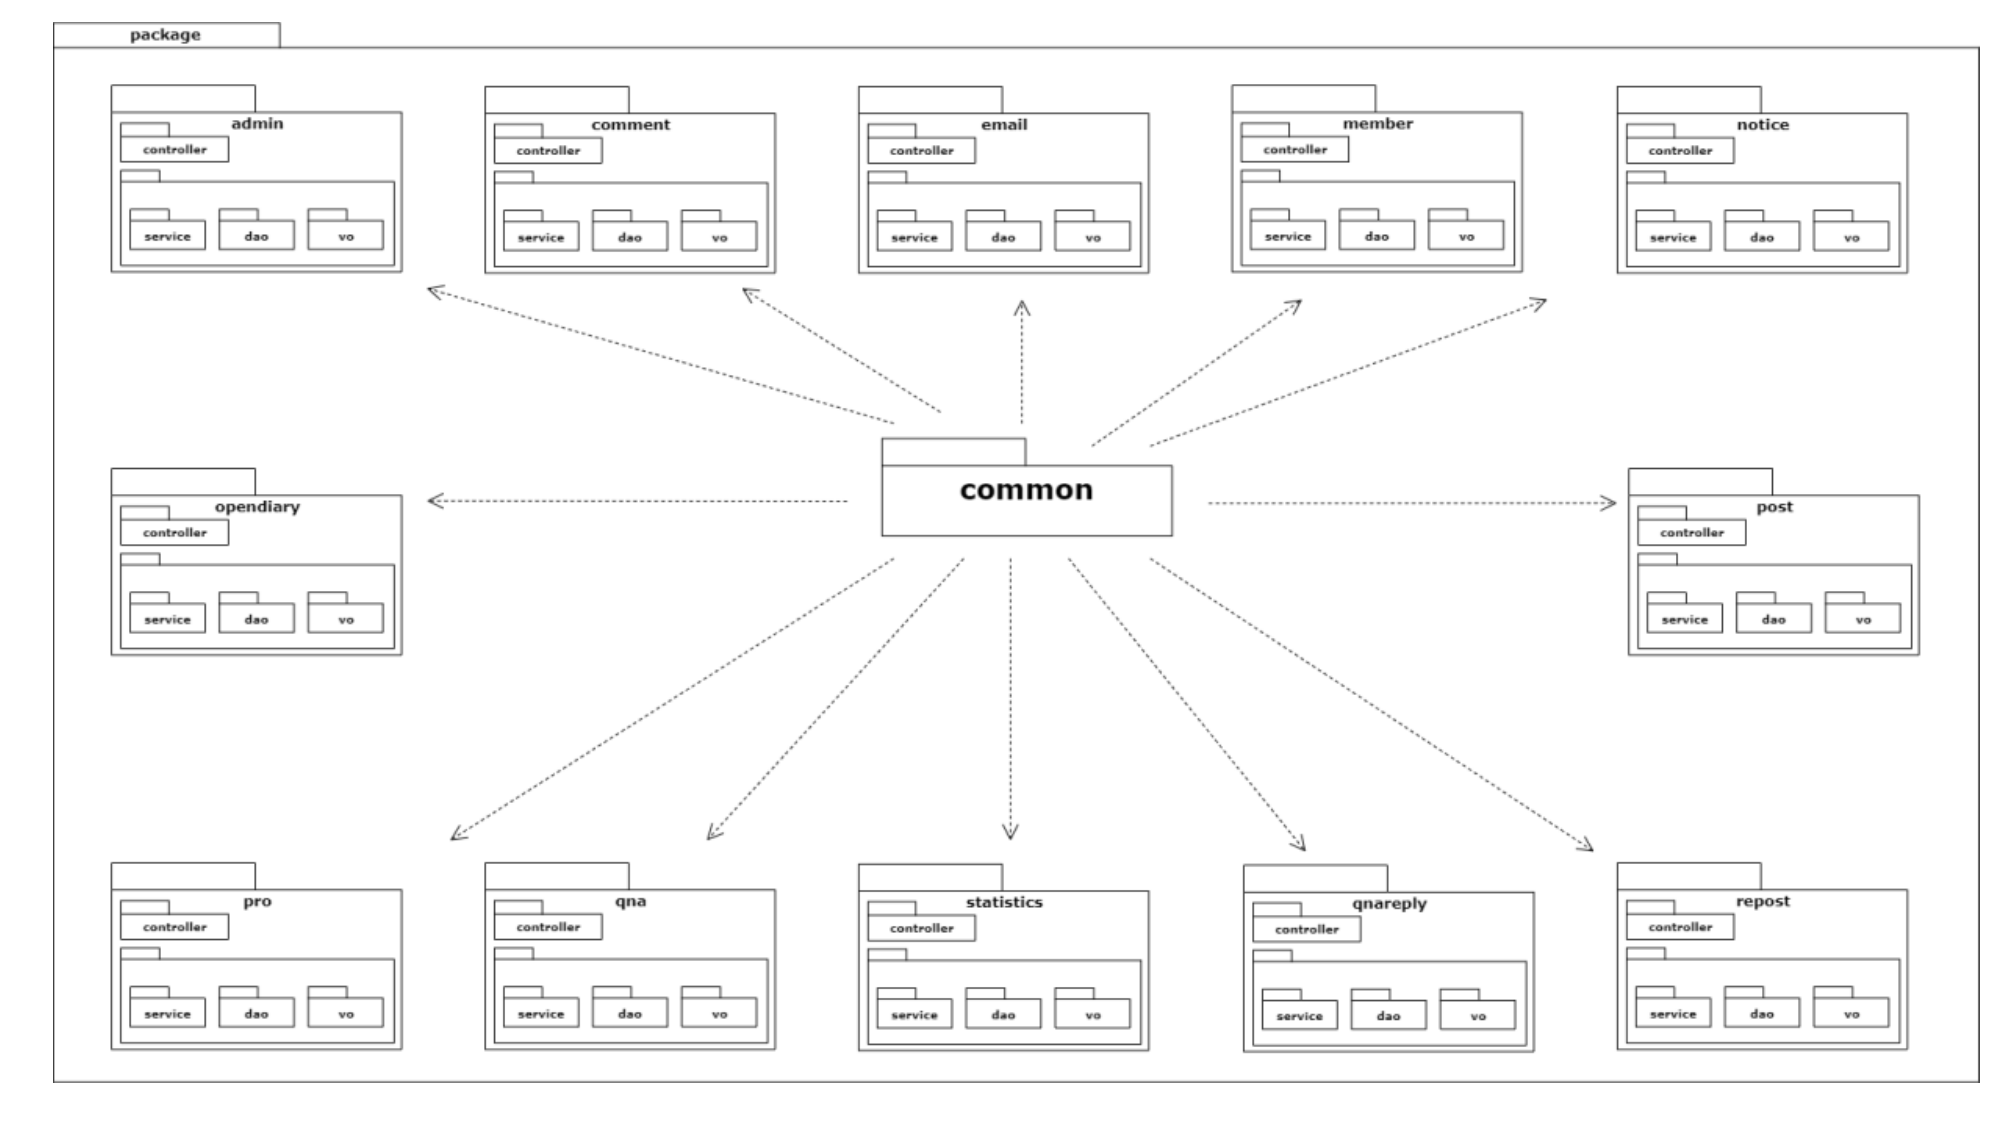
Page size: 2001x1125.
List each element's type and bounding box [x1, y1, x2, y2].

text_box [53, 22, 1980, 1083]
